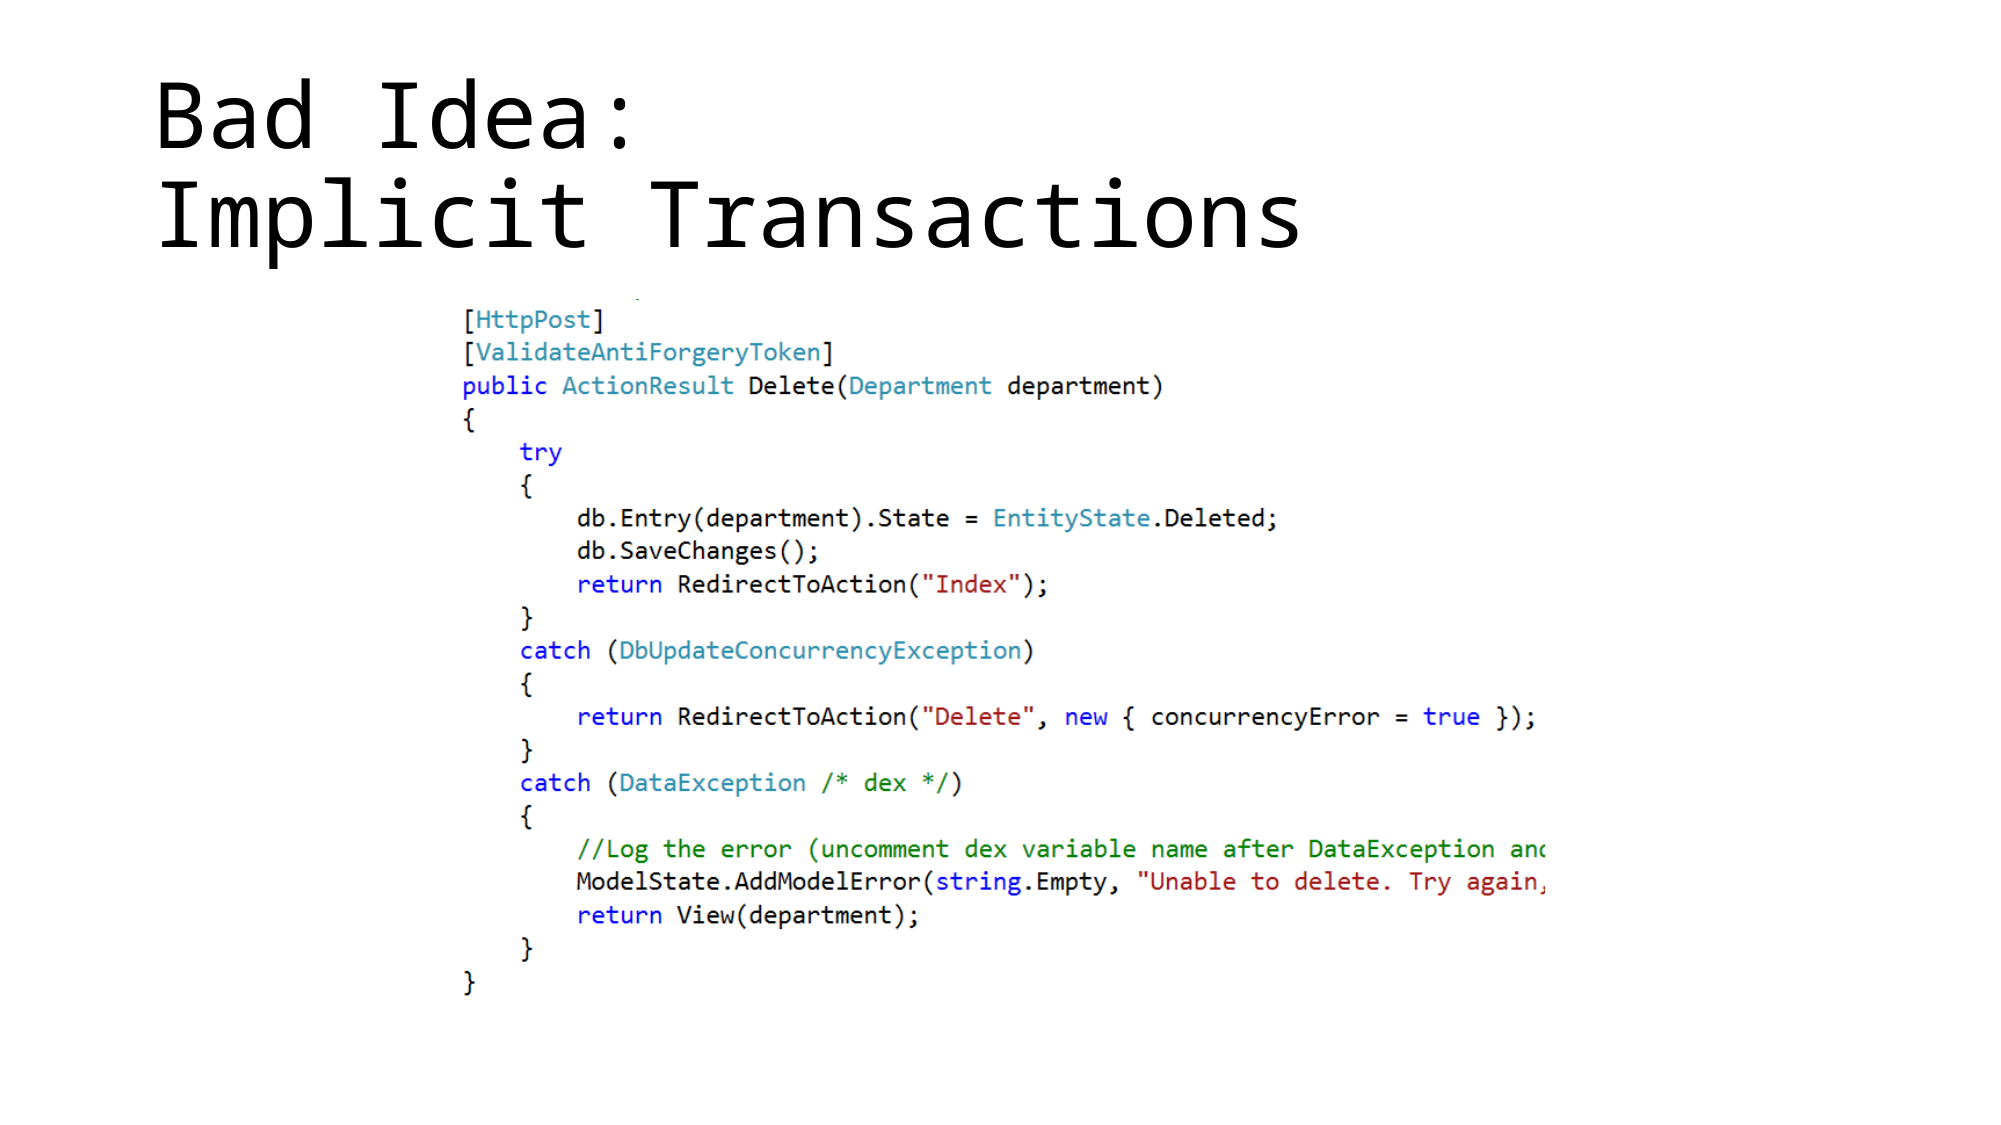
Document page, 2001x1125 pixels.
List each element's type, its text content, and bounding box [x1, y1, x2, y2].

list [455, 299, 1545, 1014]
title Bad Idea: Implicit Transactions [137, 59, 1863, 278]
